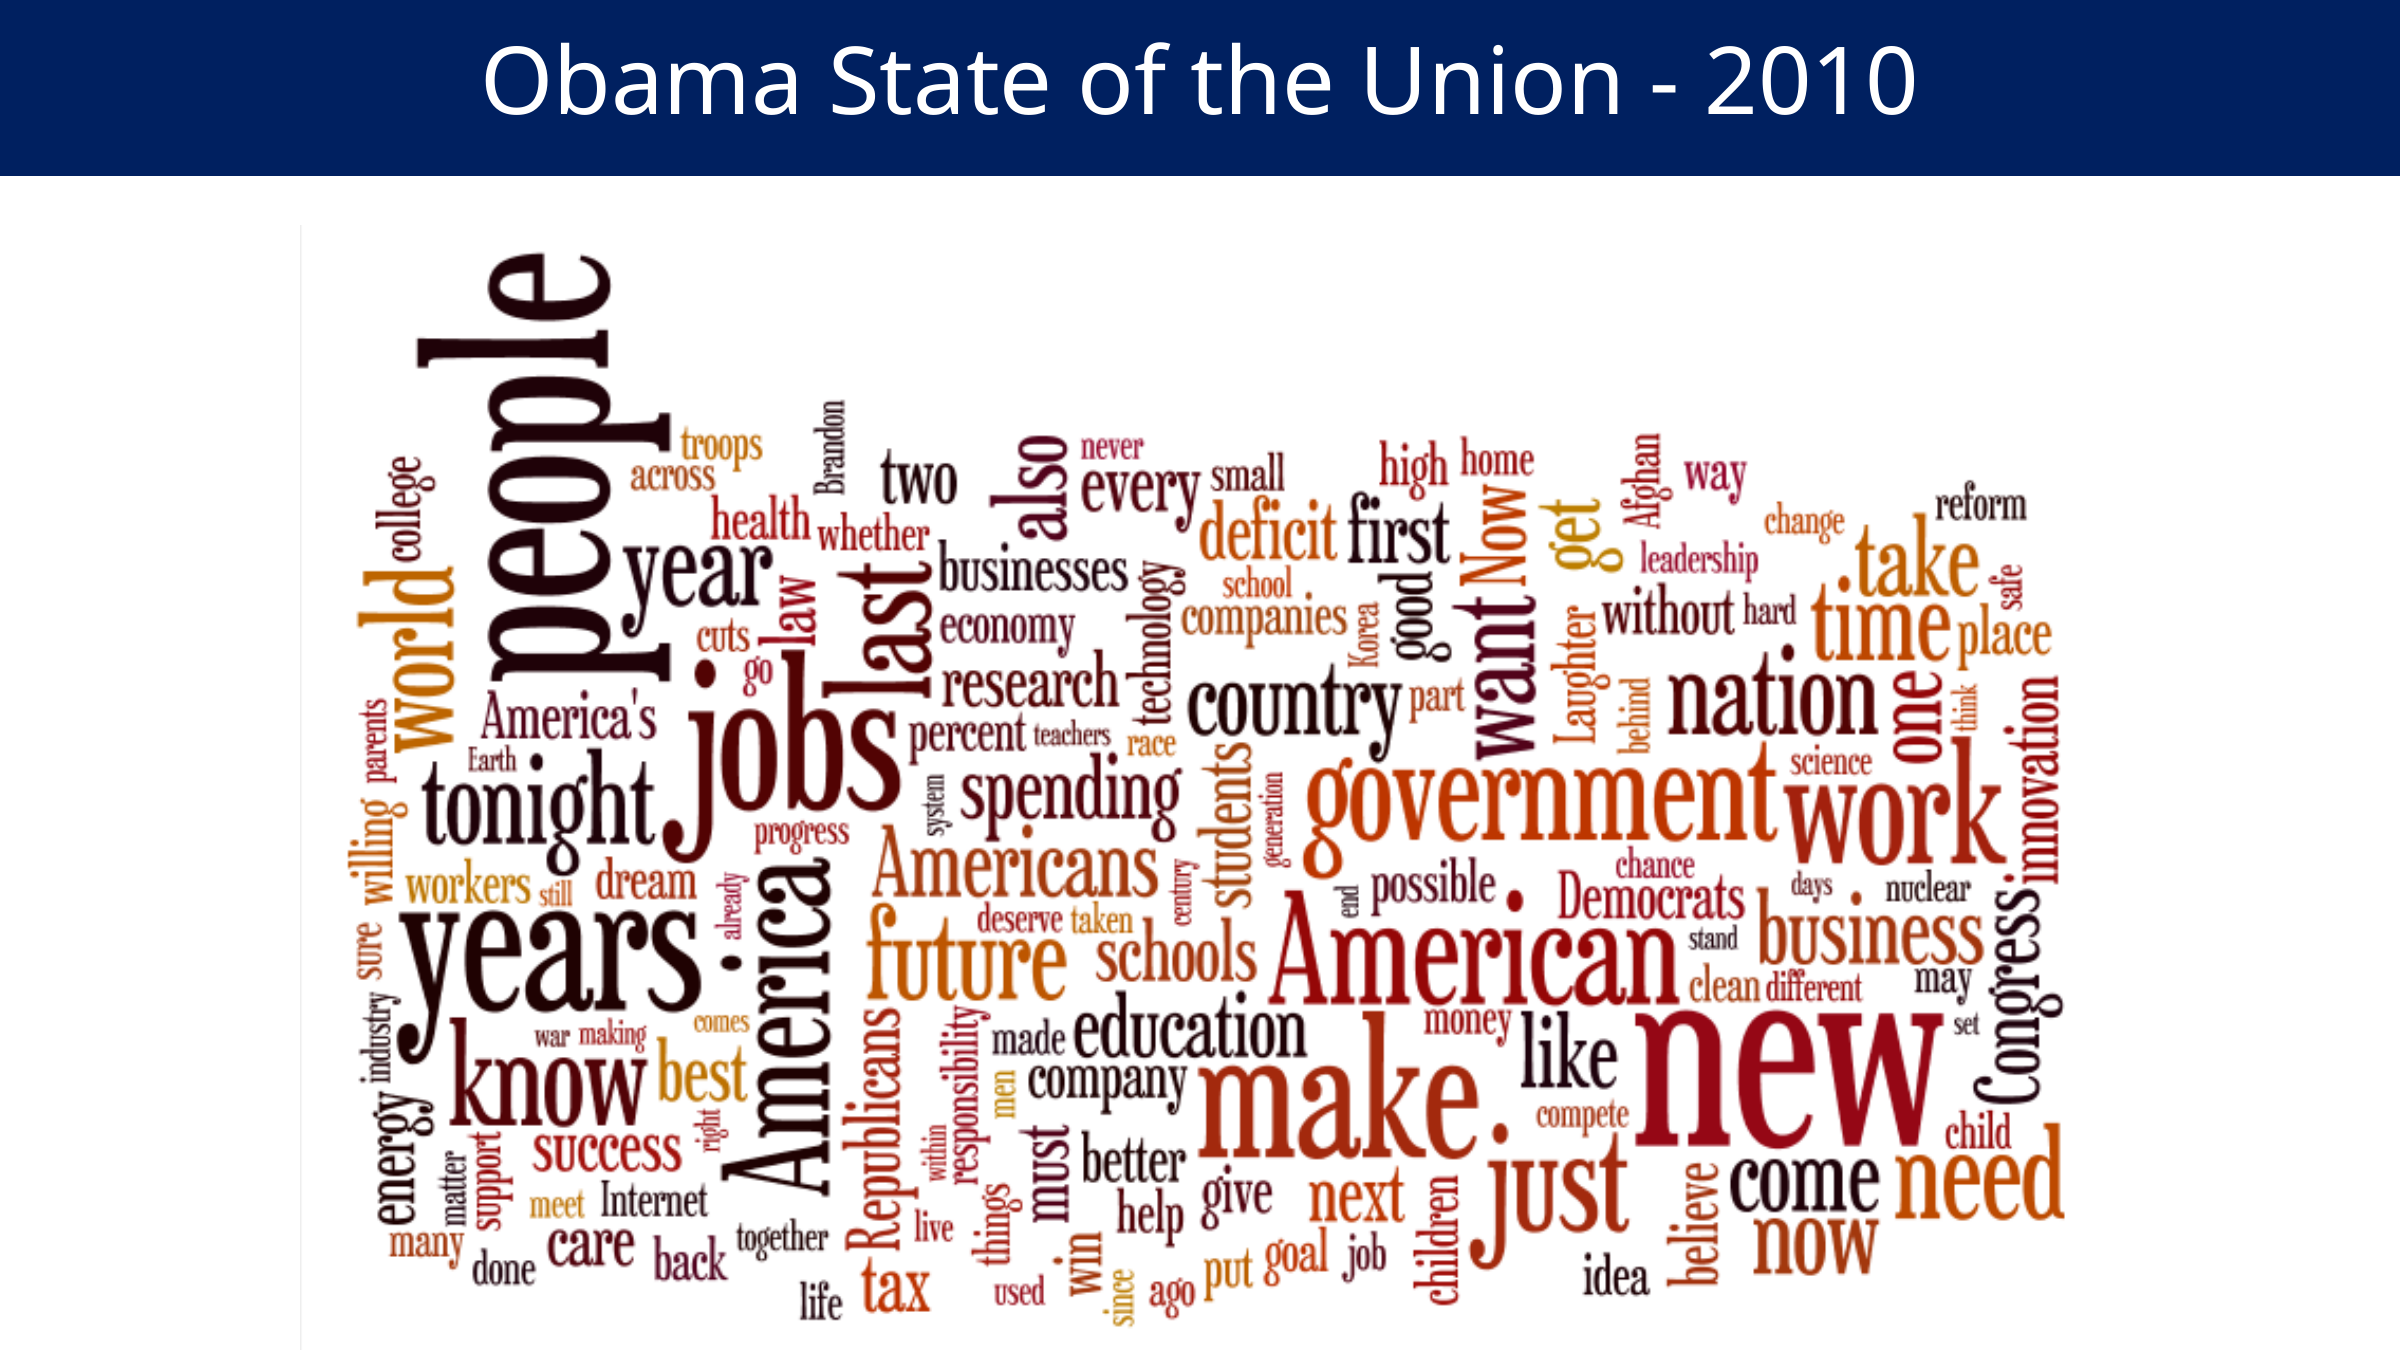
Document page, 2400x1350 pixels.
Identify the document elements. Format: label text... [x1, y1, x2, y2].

title Obama State of the Union - 2010 [0, 0, 2400, 176]
picture [299, 225, 2103, 1350]
